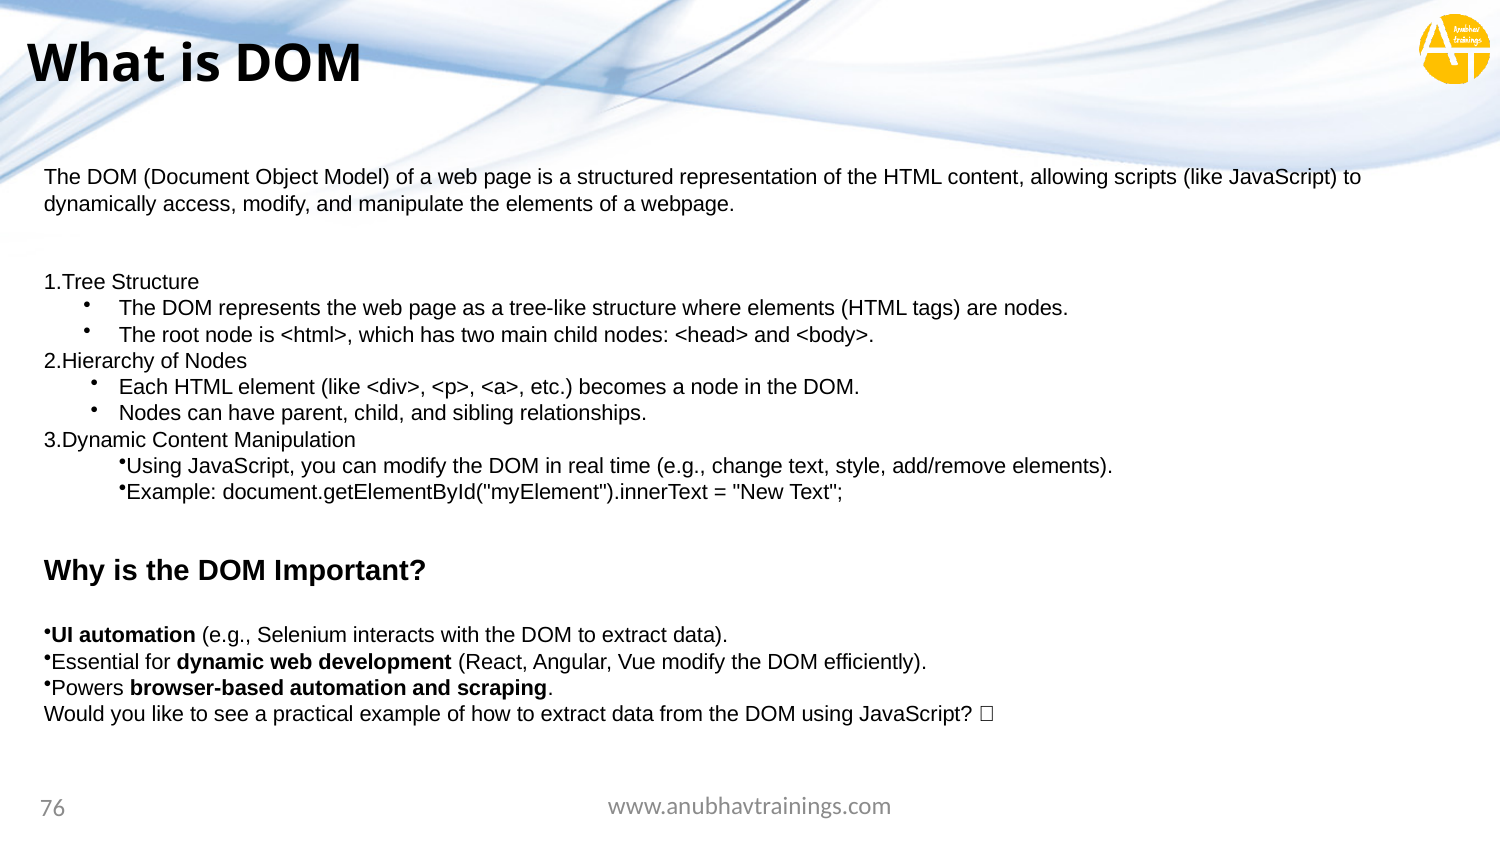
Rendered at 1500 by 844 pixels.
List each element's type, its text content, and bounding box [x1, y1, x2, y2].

slide_number 76 [24, 784, 100, 830]
picture [0, 0, 1500, 844]
title What is DOM [12, 21, 1363, 110]
text_box The DOM (Document Object Model) of a web page is a structured representation of the HTML content, allowing scripts (like JavaScript) to dynamically access, modify, and manipulate the elements of a webpage. Tree Structure The DOM represents the web page as a tree-like structure where elements (HTML tags) are nodes. The root node is <html>, which has two main child nodes: <head> and <body>. Hierarchy of Nodes Each HTML element (like <div>, <p>, <a>, etc.) becomes a node in the DOM. Nodes can have parent, child, and sibling relationships. Dynamic Content Manipulation Using JavaScript, you can modify the DOM in real time (e.g., change text, style, add/remove elements). Example: document.getElementById("myElement").innerText = "New Text"; Why is the DOM Important? UI automation (e.g., Selenium interacts with the DOM to extract data). Essential for dynamic web development (React, Angular, Vue modify the DOM efficiently). Powers browser-based automation and scraping. Would you like to see a practical example of how to extract data from the DOM using JavaScript? 🚀 [28, 155, 1450, 734]
footer www.anubhavtrainings.com [512, 782, 988, 827]
